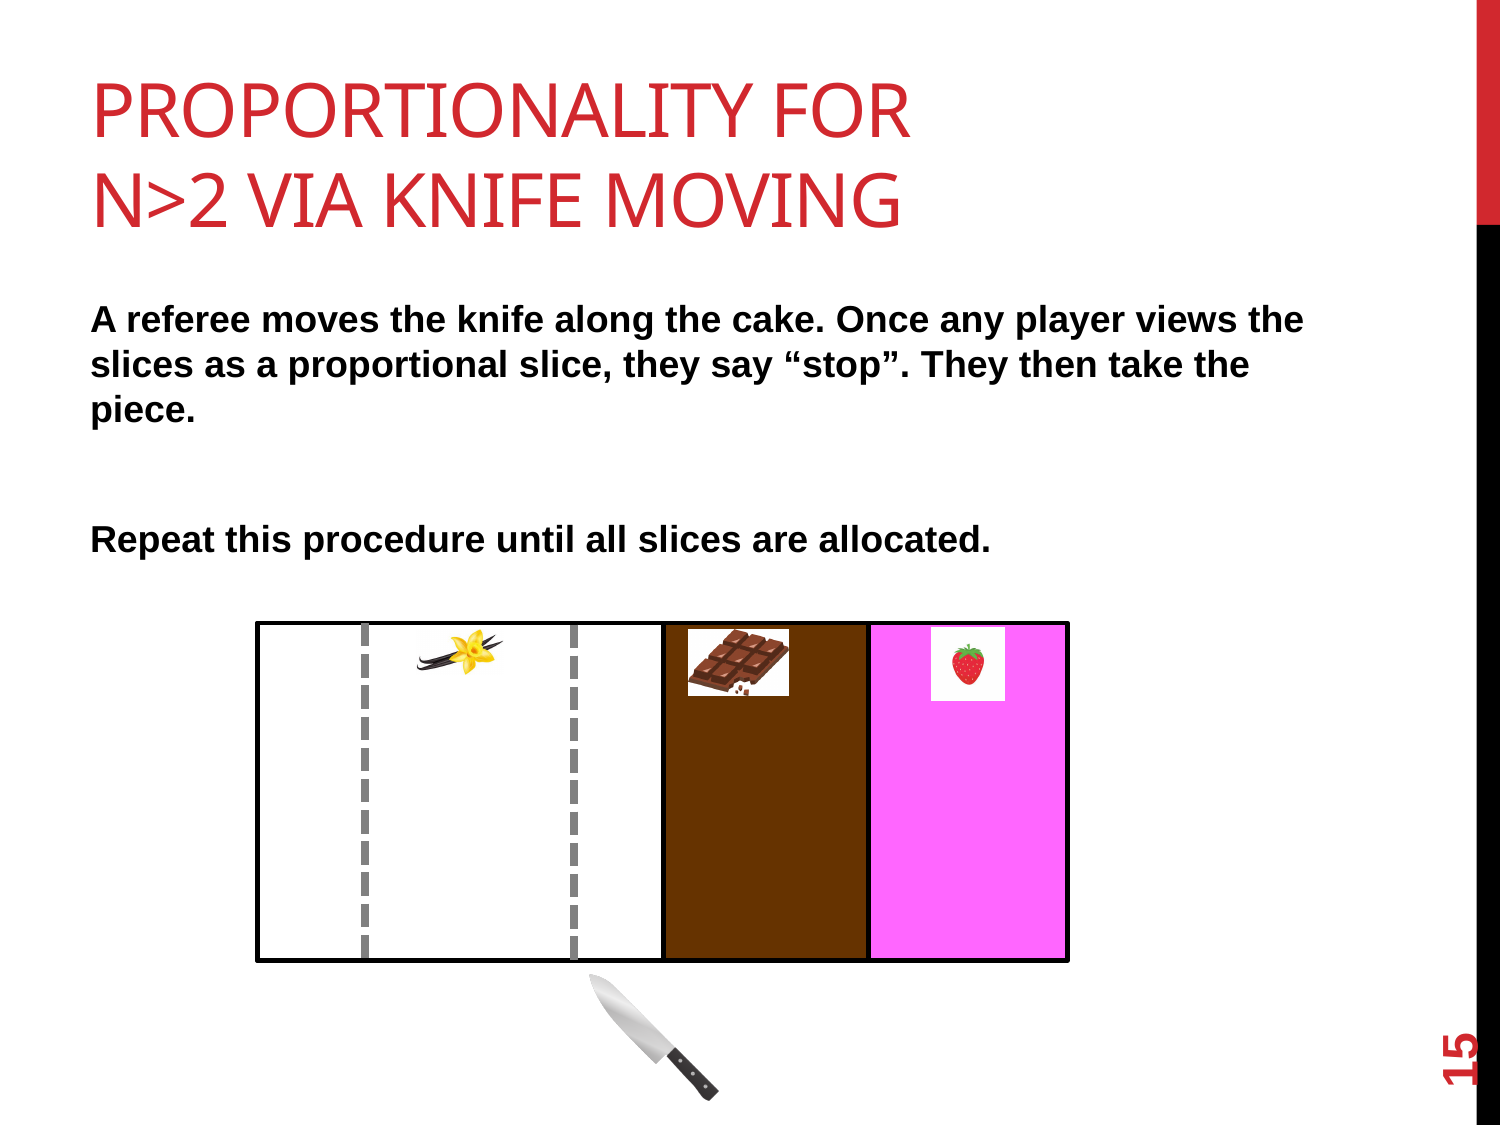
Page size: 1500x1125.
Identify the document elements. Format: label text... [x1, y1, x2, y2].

text_box [871, 621, 1070, 963]
picture [931, 627, 1005, 702]
text_box [255, 621, 367, 963]
title Proportionality for N>2 via Knife moving [75, 25, 1025, 250]
text_box [369, 621, 573, 963]
text_box [725, 621, 871, 963]
picture [719, 628, 789, 697]
picture [416, 628, 505, 676]
list A referee moves the knife along the cake. Once any player views the slices as a proportional slice, they say “stop”. They then take the piece. Repeat this procedure until all slices are allocated. [75, 287, 1325, 616]
slide_number 15 [1427, 887, 1488, 1104]
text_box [573, 624, 719, 1101]
